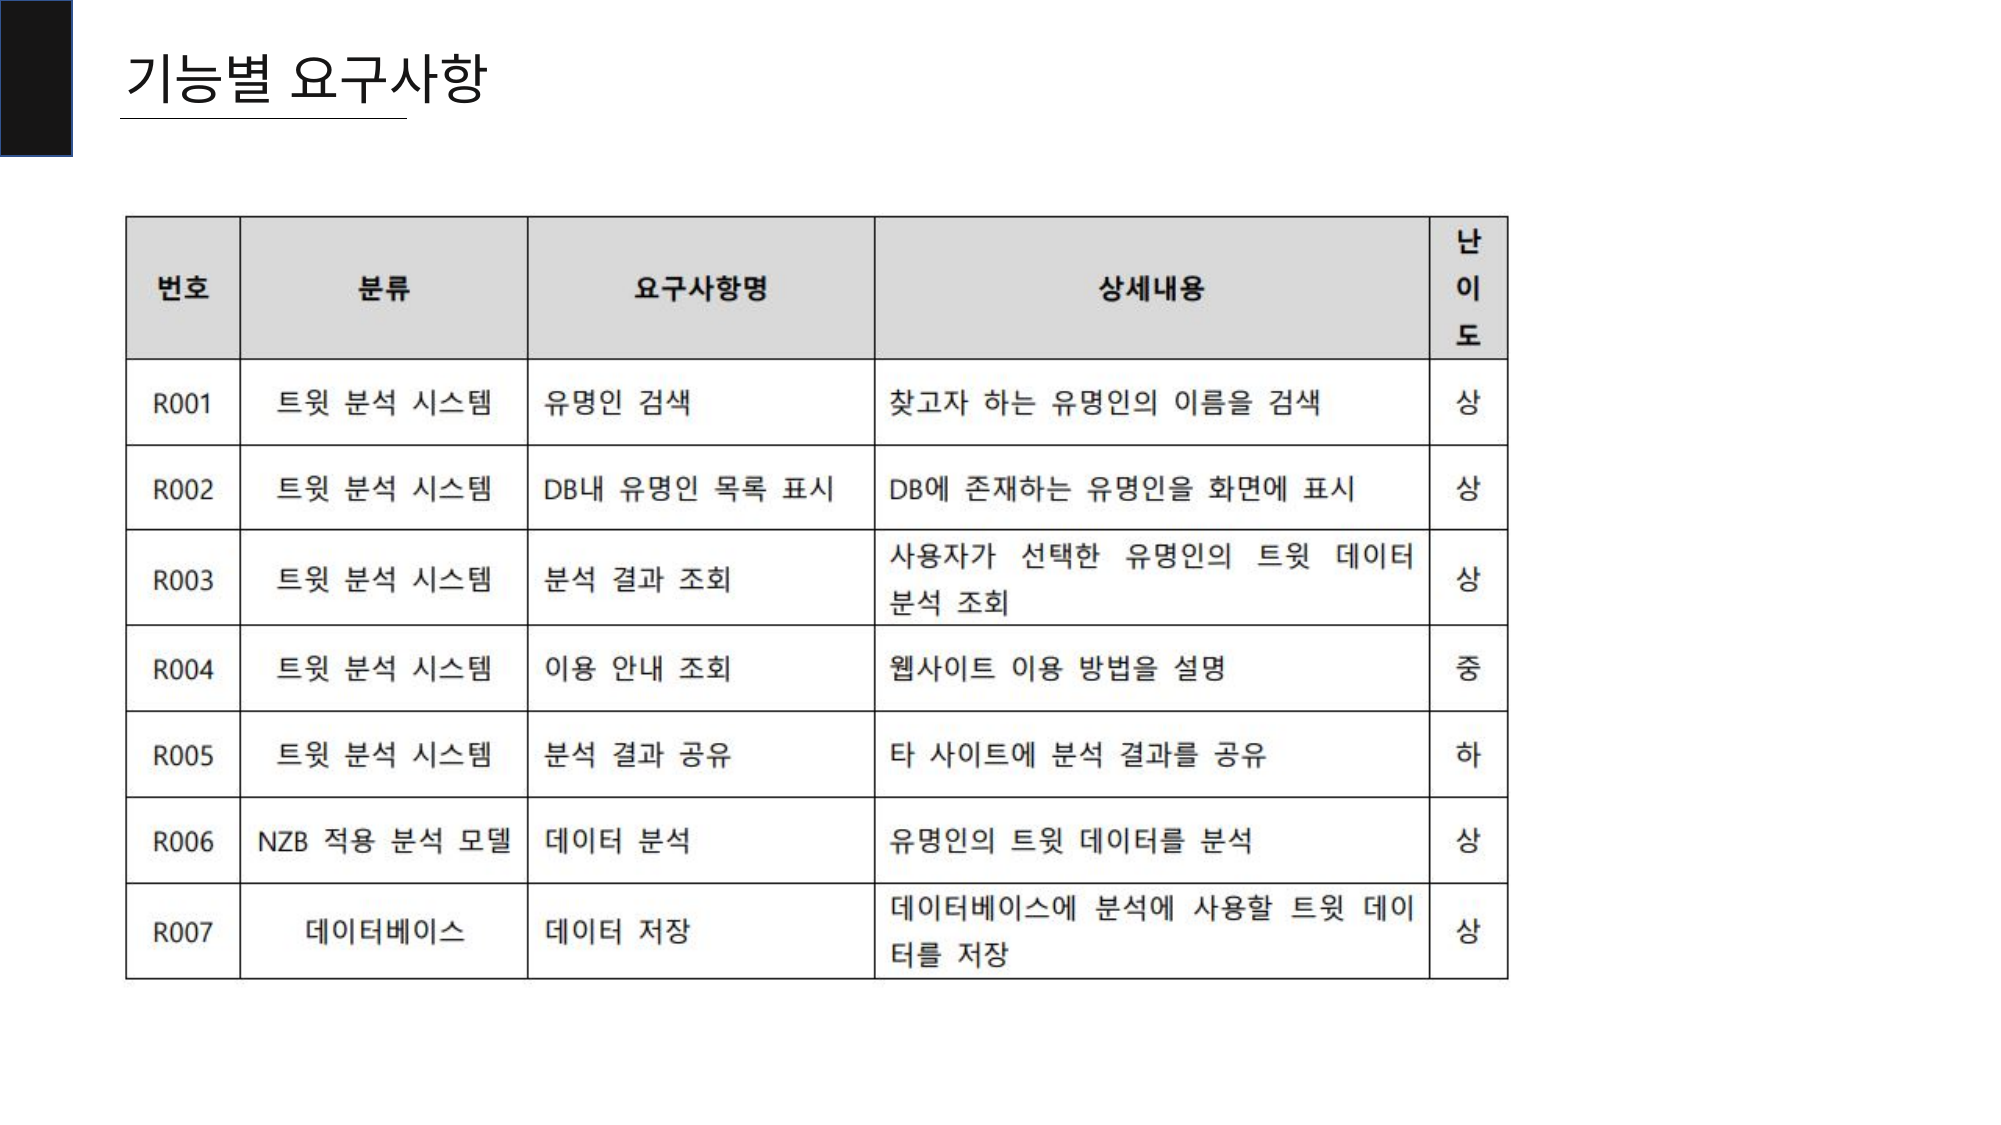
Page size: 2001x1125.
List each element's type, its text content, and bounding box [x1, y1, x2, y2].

text_box [0, 0, 73, 157]
text_box 기능별 요구사항 [110, 37, 938, 118]
picture [110, 199, 1537, 997]
